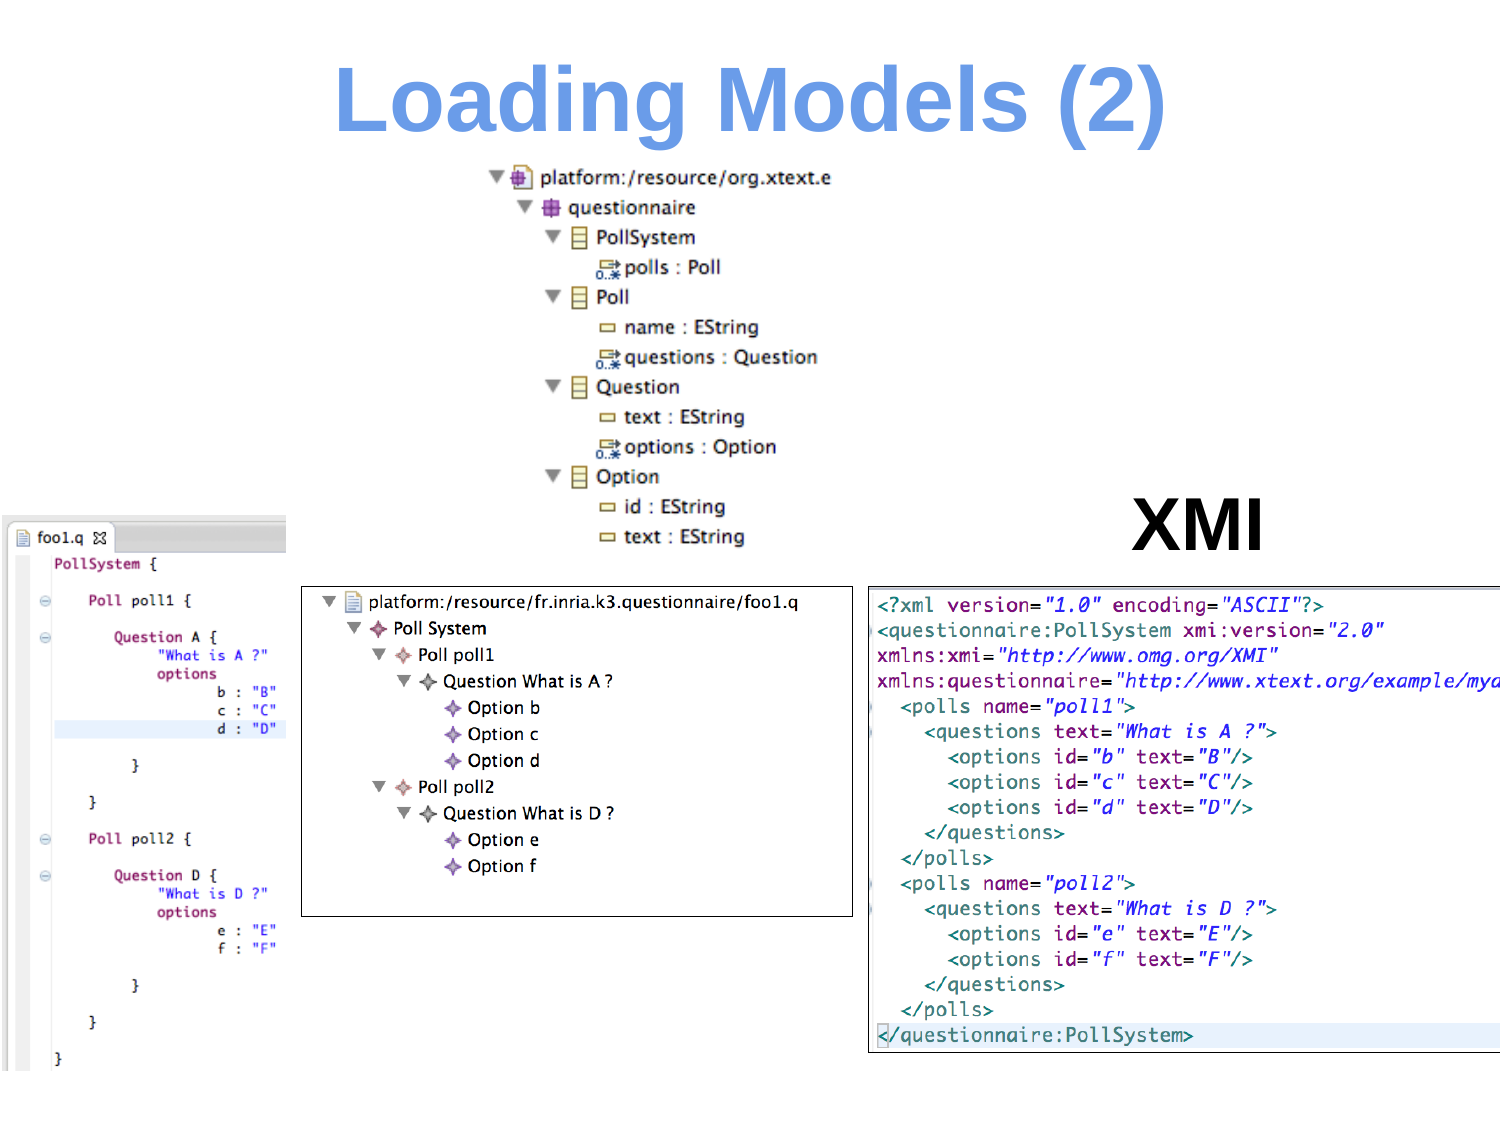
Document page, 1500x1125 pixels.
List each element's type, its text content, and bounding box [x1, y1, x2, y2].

title Loading Models (2) [76, 1, 1427, 189]
picture [0, 160, 1020, 1071]
text_box XMI [1117, 467, 1281, 573]
picture [867, 585, 1500, 1053]
